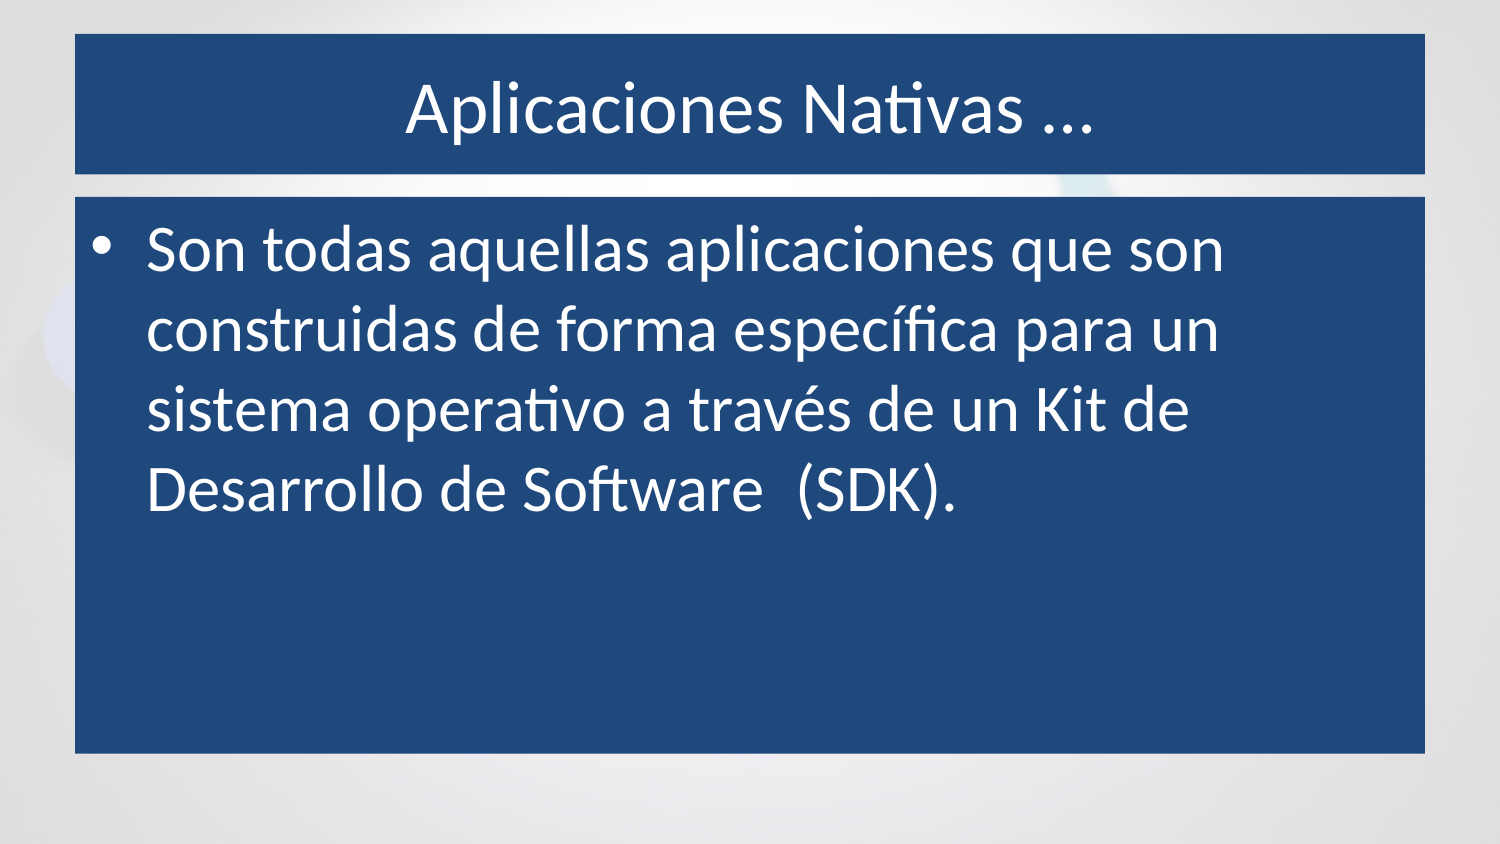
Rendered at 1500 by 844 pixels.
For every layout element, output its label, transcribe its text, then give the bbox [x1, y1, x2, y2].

title Aplicaciones Nativas … [75, 33, 1425, 175]
list Son todas aquellas aplicaciones que son construidas de forma específica para un sistema operativo a través de un Kit de Desarrollo de Software (SDK). [75, 196, 1425, 754]
